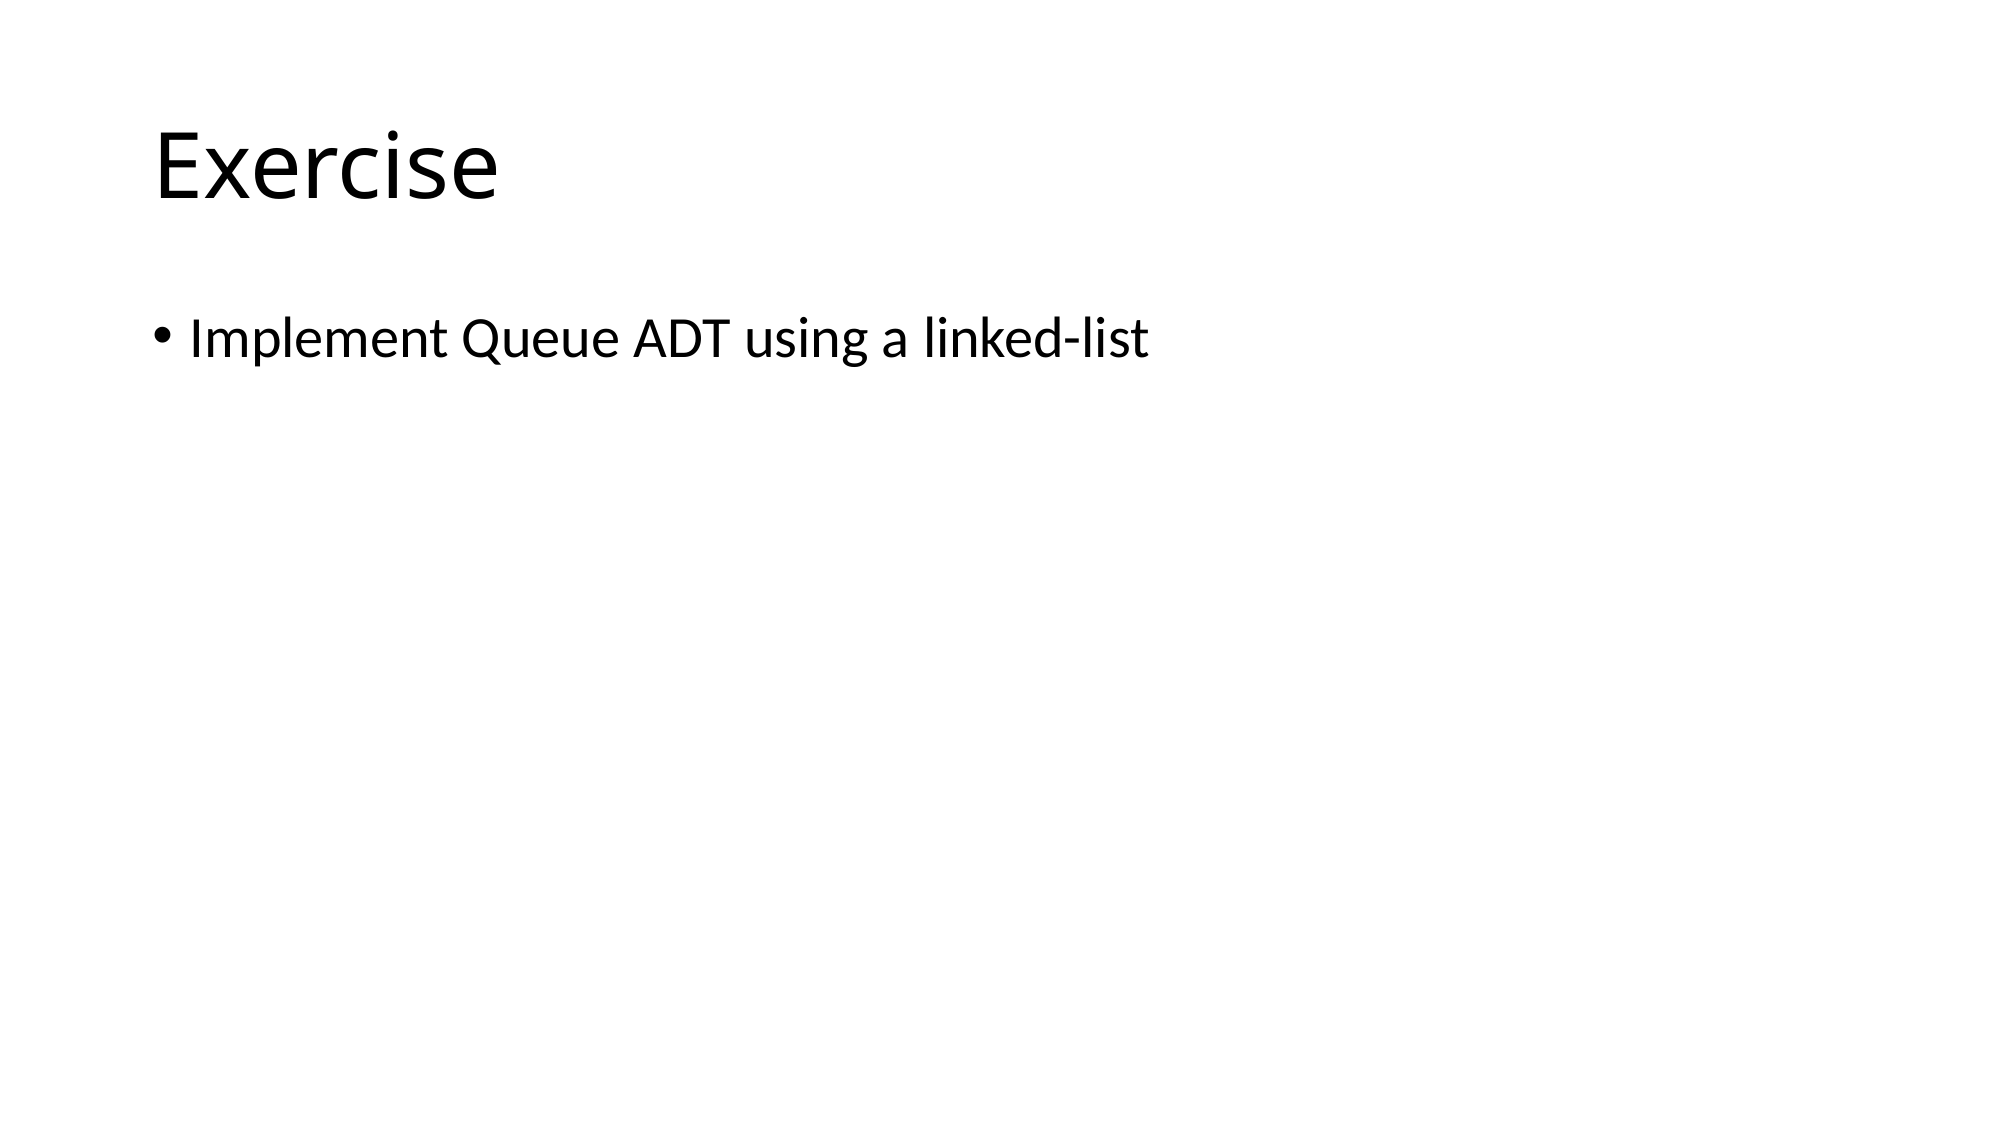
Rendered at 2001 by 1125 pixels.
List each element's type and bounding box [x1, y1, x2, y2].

list [137, 299, 1863, 1014]
title [137, 59, 1863, 278]
